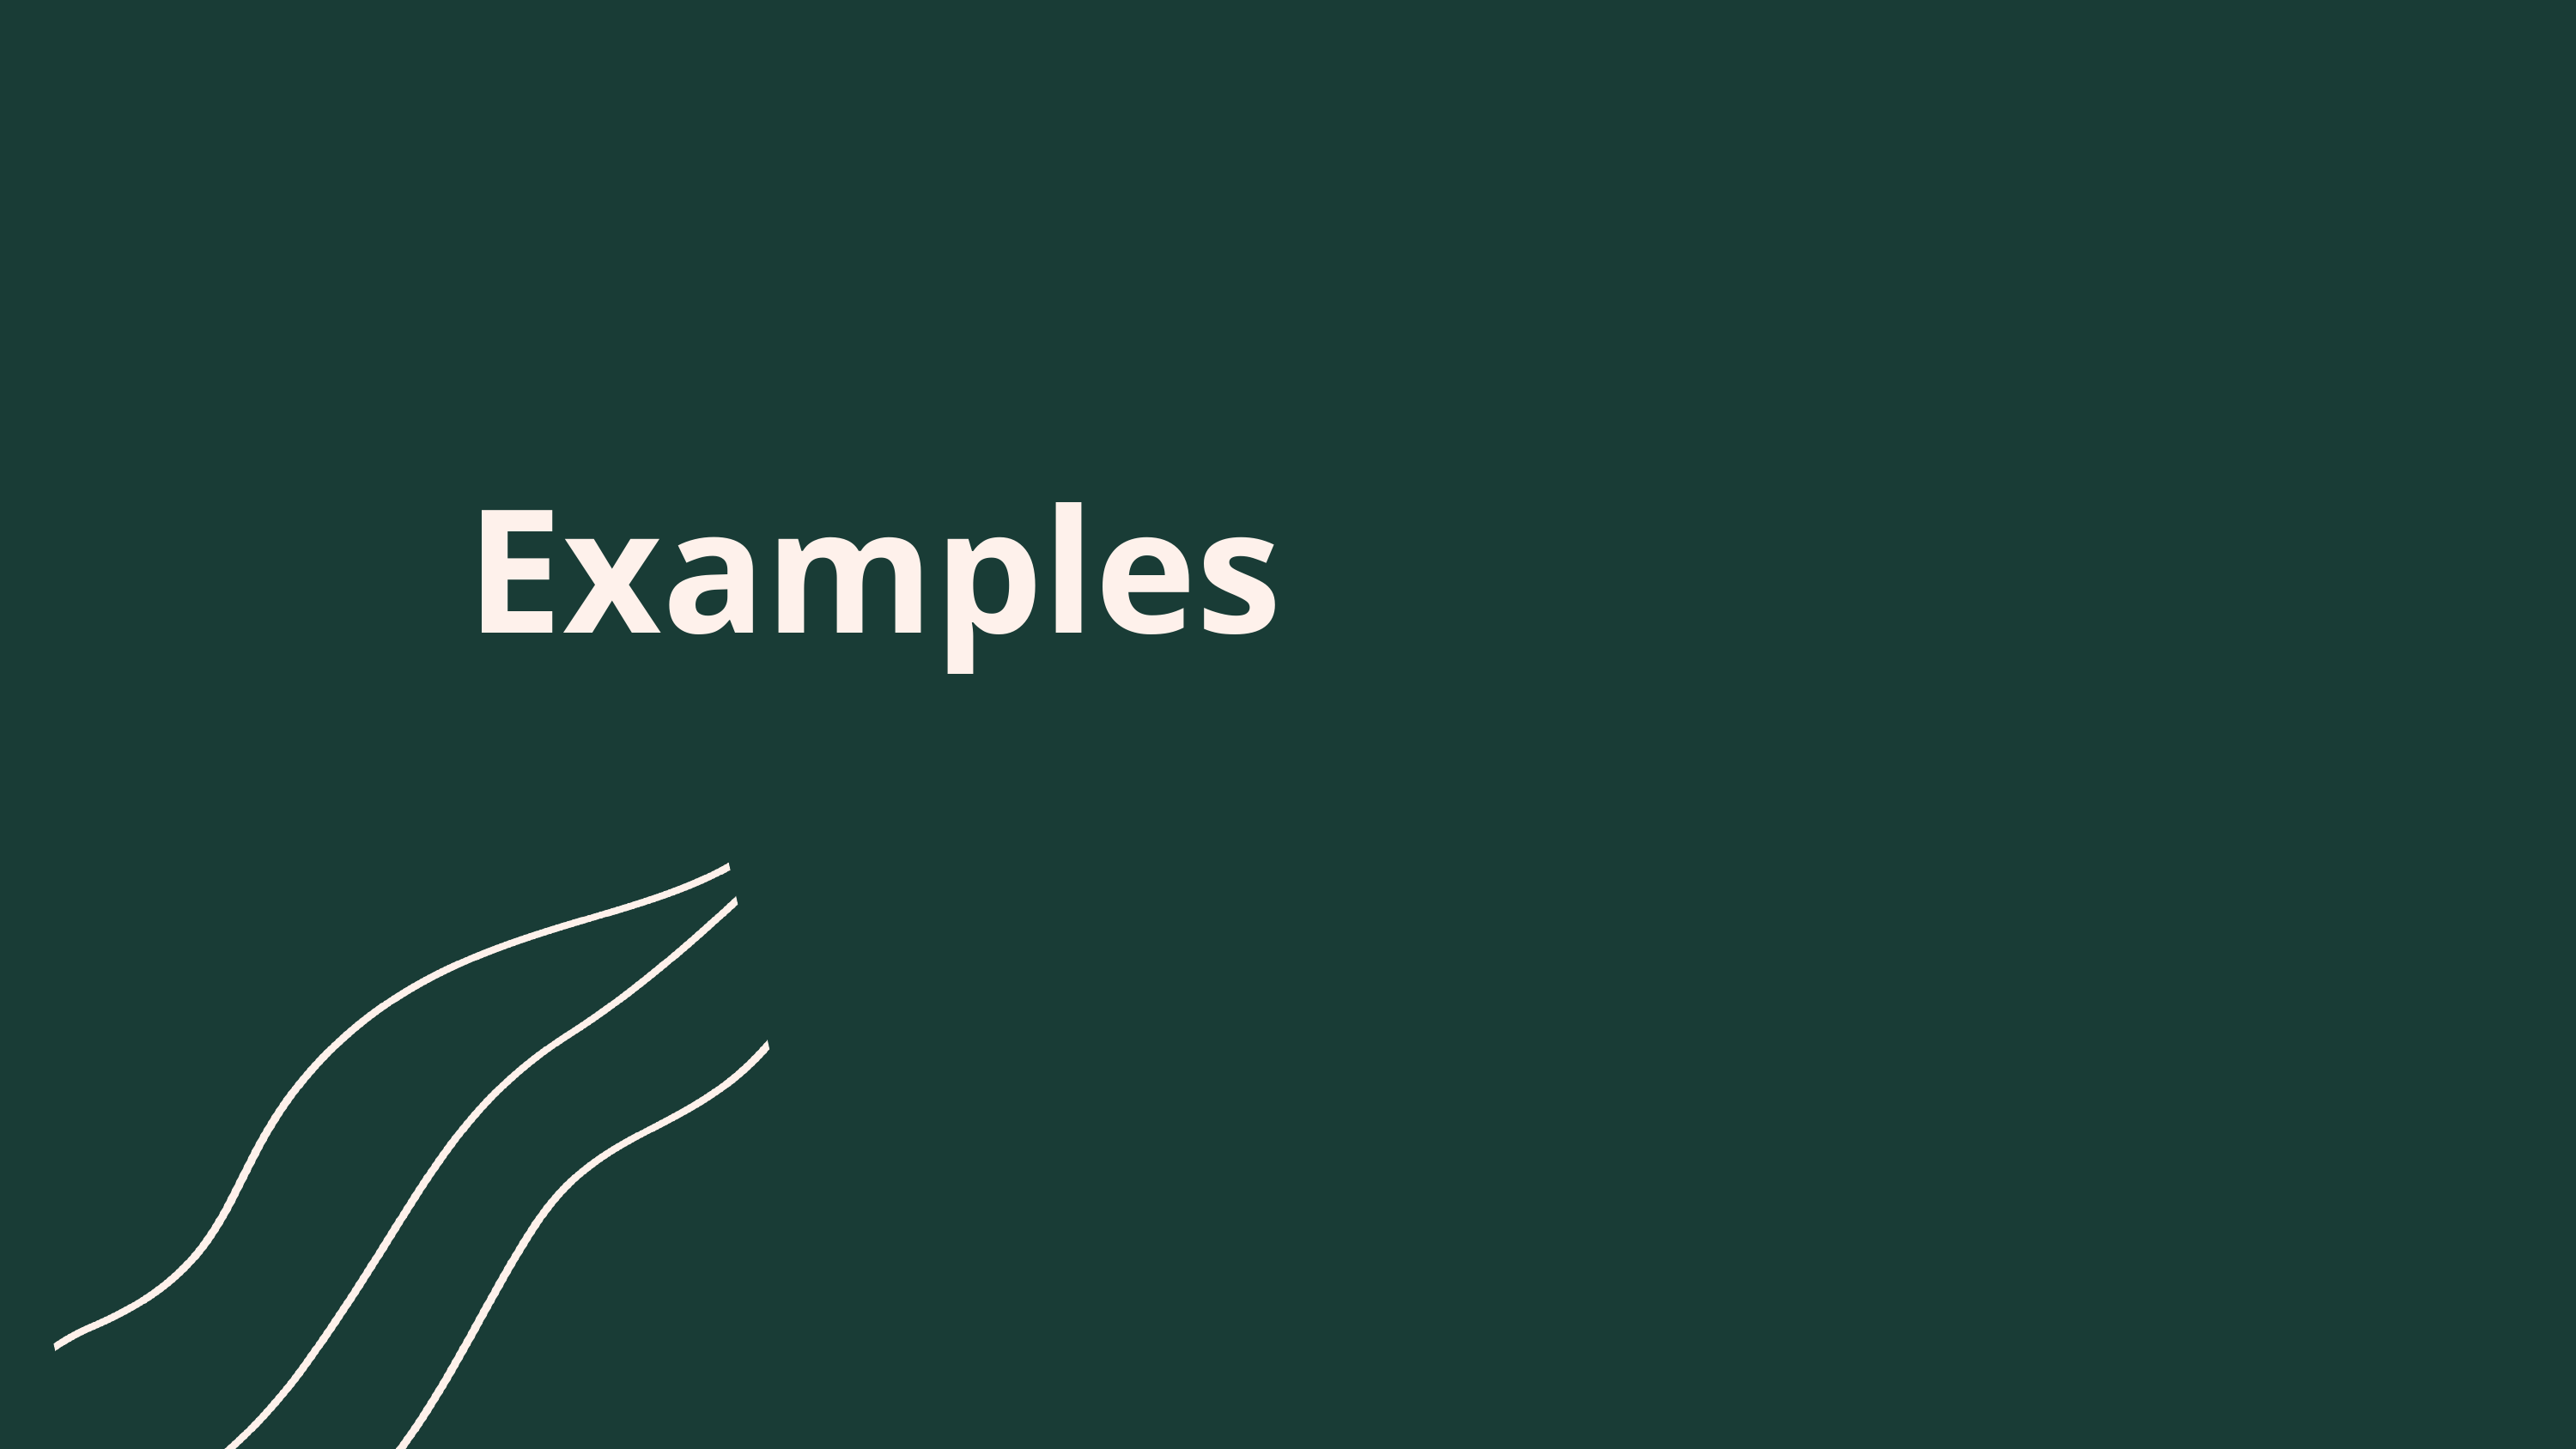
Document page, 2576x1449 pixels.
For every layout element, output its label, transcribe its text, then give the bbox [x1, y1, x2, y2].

title Examples [466, 509, 2110, 752]
text_box [0, 788, 855, 1449]
